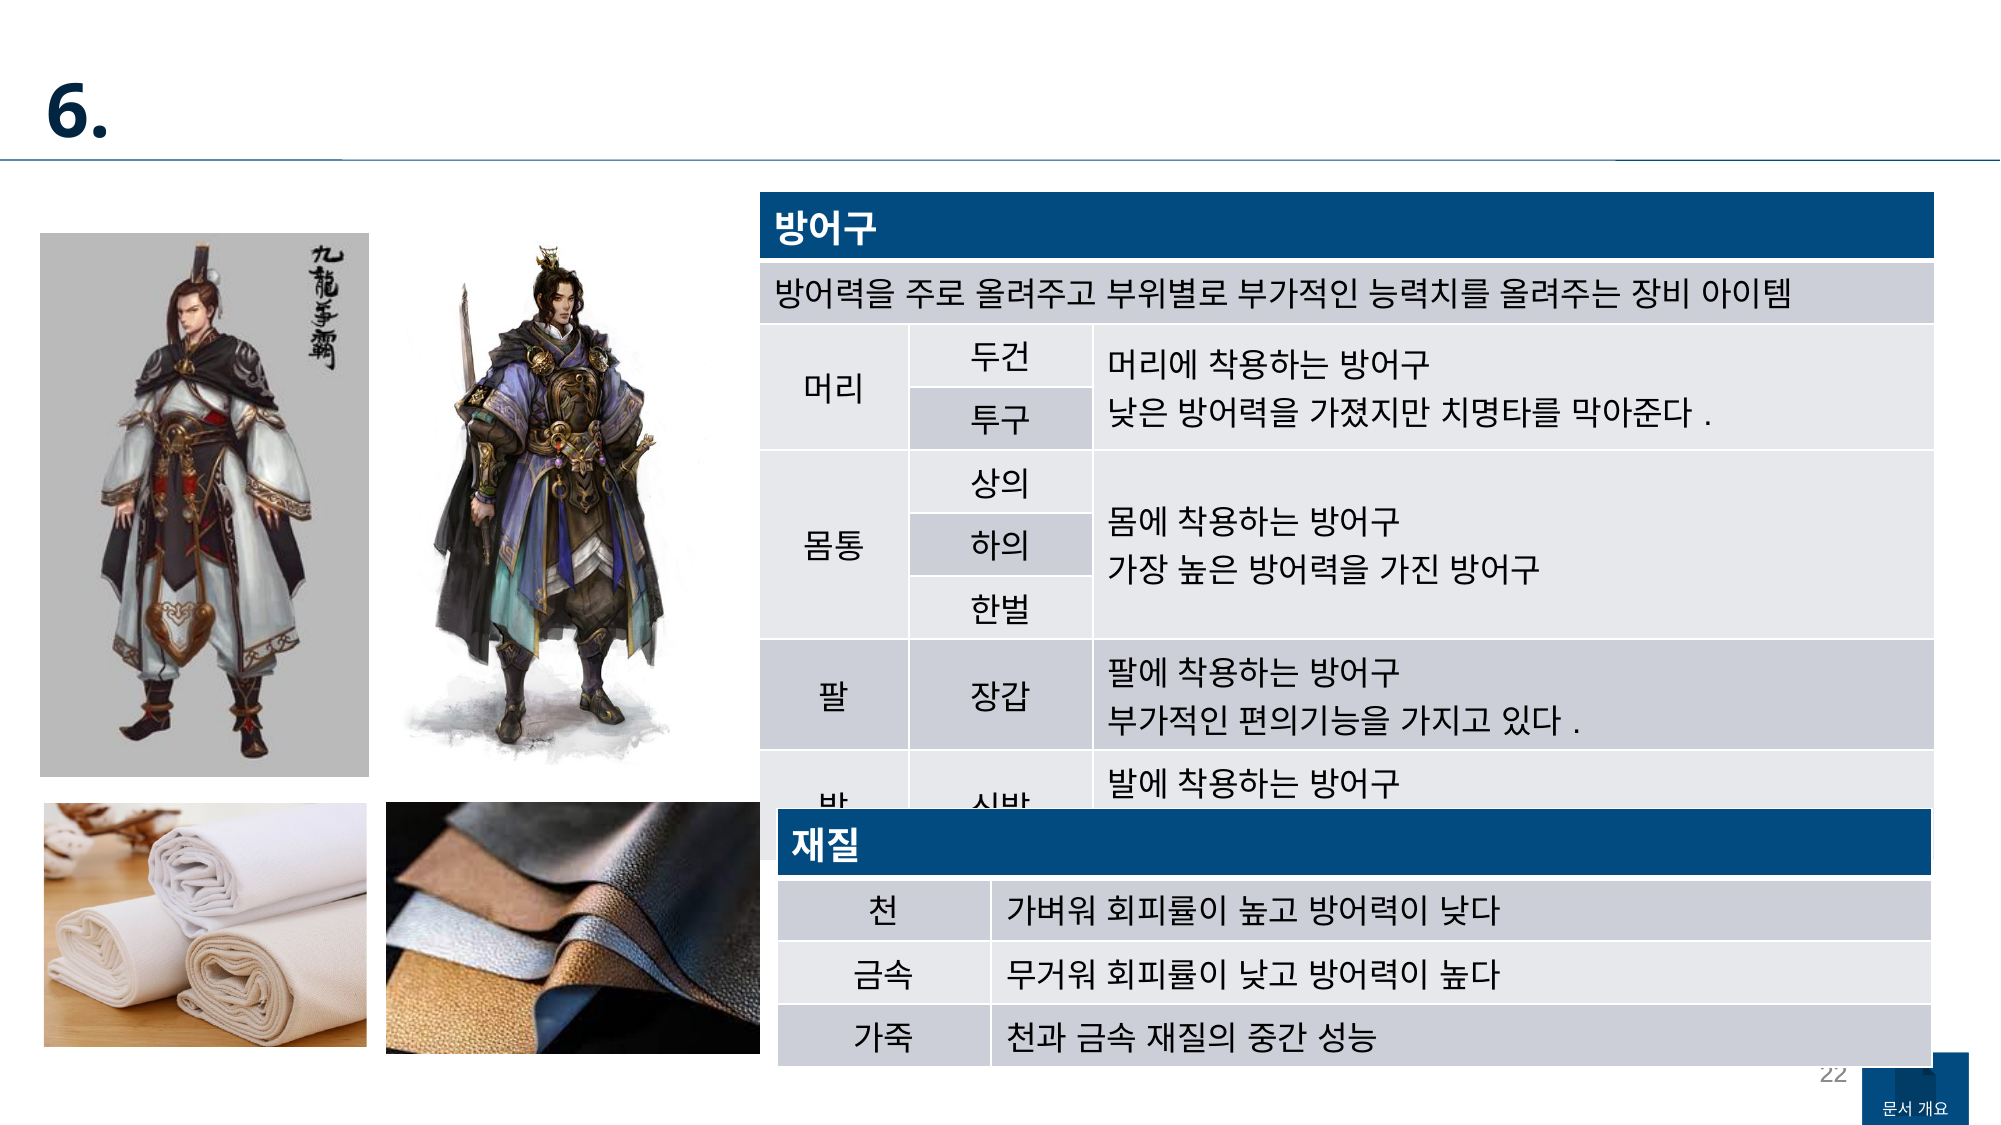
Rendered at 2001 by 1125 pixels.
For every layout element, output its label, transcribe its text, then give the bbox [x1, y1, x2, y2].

table_cell 가벼워 회피률이 높고 방어력이 낮다 [992, 881, 1931, 940]
text_box 6. [31, 54, 650, 159]
table_cell 발에 착용하는 방어구 이동 속도를 올려준다. [1094, 751, 1934, 860]
table_cell 금속 [778, 942, 990, 1003]
picture [386, 236, 716, 776]
table_cell 천과 금속 재질의 중간 성능 [992, 1005, 1931, 1066]
table_cell 머리에 착용하는 방어구 낮은 방어력을 가졌지만 치명타를 막아준다. [1094, 325, 1934, 449]
table_cell 가죽 [778, 1005, 990, 1066]
table_cell 투구 [910, 388, 1092, 449]
table_header 재질 [778, 809, 1931, 875]
table_cell 천 [778, 881, 990, 940]
picture [386, 802, 760, 1054]
table_cell 두건 [910, 325, 1092, 386]
table_header 방어구 [760, 192, 1934, 258]
picture [43, 802, 367, 1047]
picture [40, 233, 369, 777]
table_cell 신발 [910, 751, 1092, 808]
table_cell 상의 [910, 451, 1092, 512]
table_cell 팔에 착용하는 방어구 부가적인 편의기능을 가지고 있다. [1094, 640, 1934, 749]
table_cell 몸에 착용하는 방어구 가장 높은 방어력을 가진 방어구 [1094, 451, 1934, 638]
text_box 22 [1412, 1068, 1861, 1103]
table_cell 발 [760, 751, 908, 860]
table_cell 팔 [760, 640, 908, 749]
text_box 문서 개요 [1861, 1052, 1970, 1125]
table_cell 머리 [760, 325, 908, 449]
table_cell 방어력을 주로 올려주고 부위별로 부가적인 능력치를 올려주는 장비 아이템 [760, 263, 1934, 323]
table_cell 하의 [910, 514, 1092, 575]
table_cell 장갑 [910, 640, 1092, 749]
table_cell 무거워 회피률이 낮고 방어력이 높다 [992, 942, 1931, 1003]
table_cell 몸통 [760, 451, 908, 638]
table_cell 한벌 [910, 577, 1092, 638]
